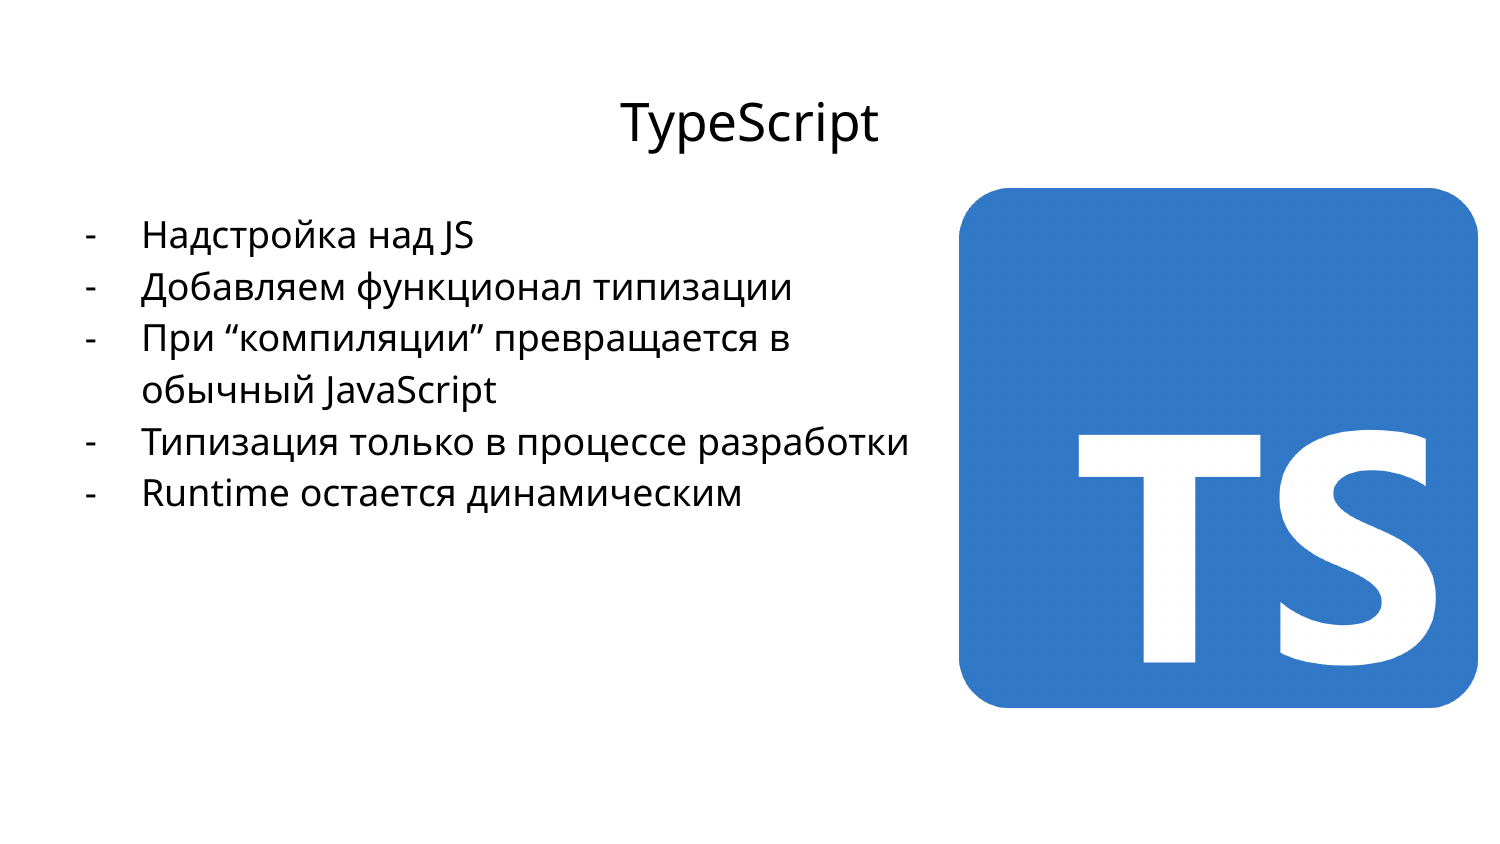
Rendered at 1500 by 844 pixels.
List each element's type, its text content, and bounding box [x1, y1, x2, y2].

list Надстройка над JS Добавляем функционал типизации При “компиляции” превращается в обычный JavaScript Типизация только в процессе разработки Runtime остается динамическим [51, 189, 932, 750]
title TypeScript [51, 72, 1449, 167]
picture [958, 188, 1479, 708]
